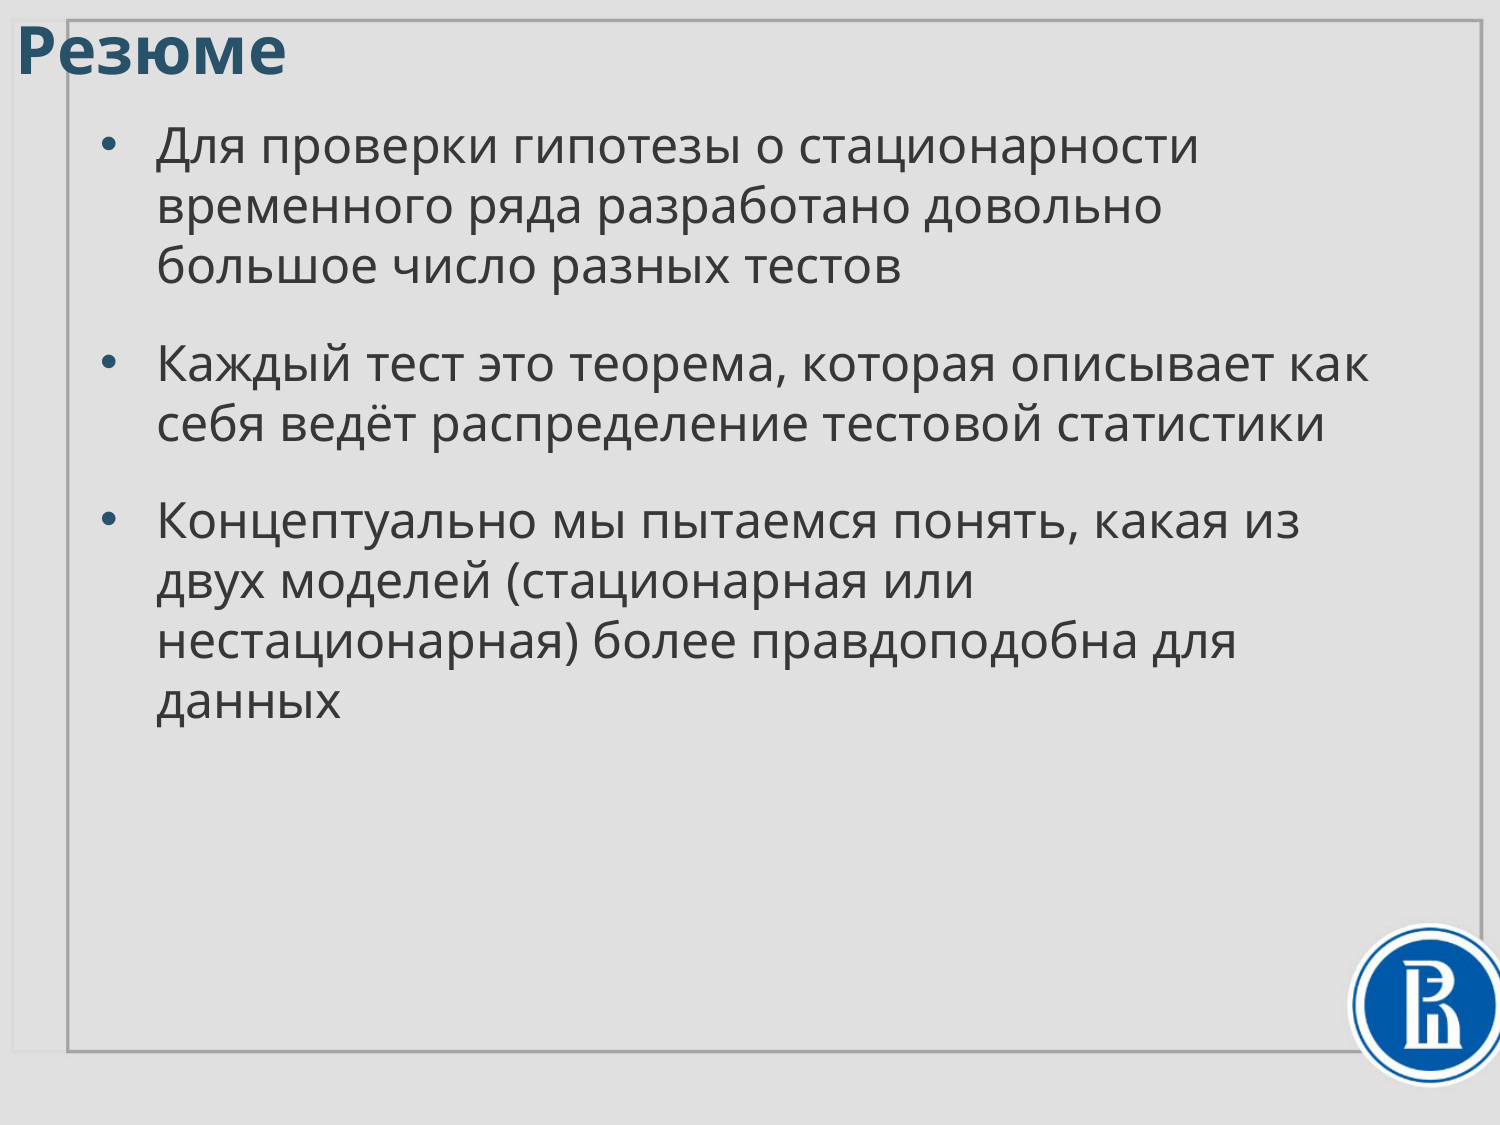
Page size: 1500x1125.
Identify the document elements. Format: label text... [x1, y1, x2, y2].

text_box Резюме [0, 0, 1500, 96]
picture [0, 96, 1500, 1125]
text_box Для проверки гипотезы о стационарности временного ряда разработано довольно большое число разных тестов Каждый тест это теорема, которая описывает как себя ведёт распределение тестовой статистики Концептуально мы пытаемся понять, какая из двух моделей (стационарная или нестационарная) более правдоподобна для данных [100, 113, 1400, 976]
